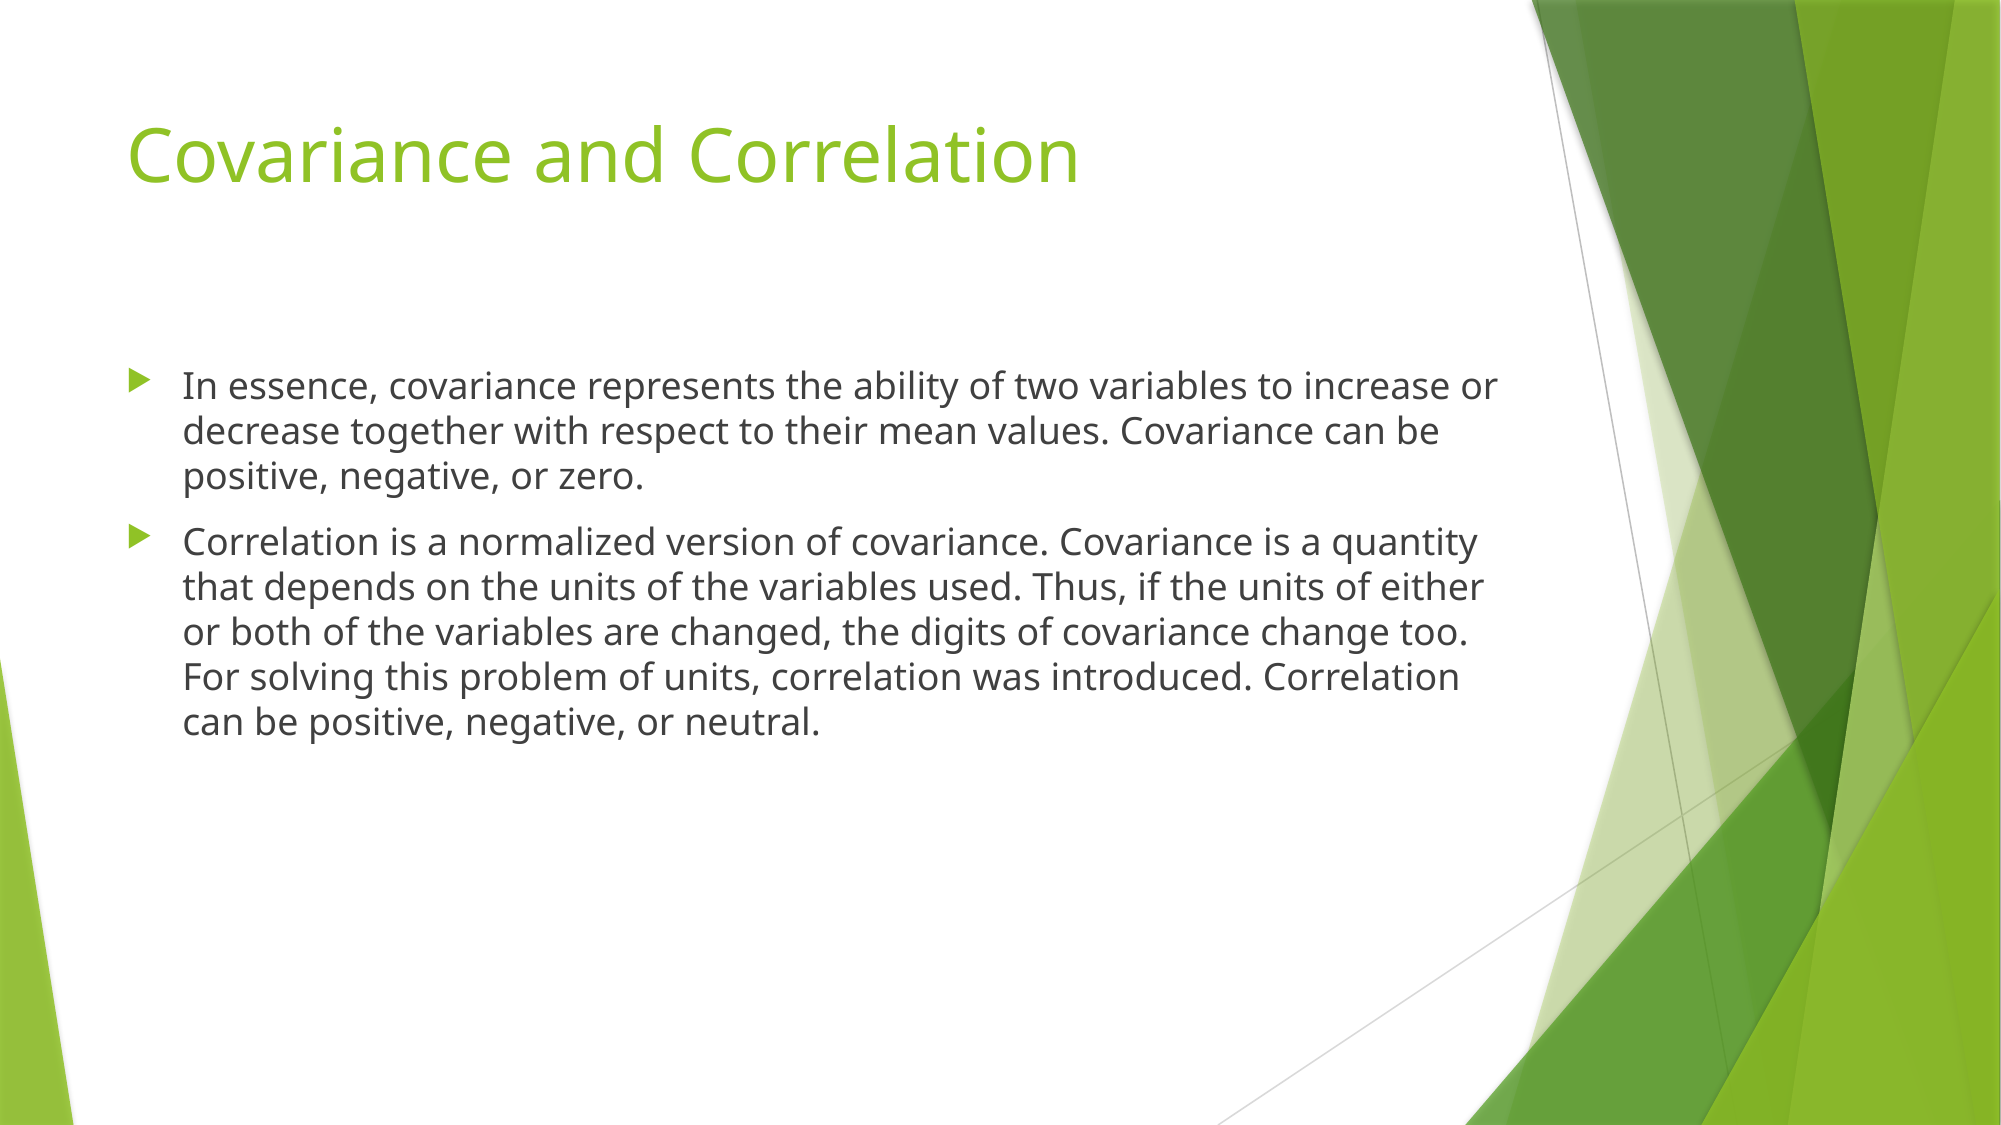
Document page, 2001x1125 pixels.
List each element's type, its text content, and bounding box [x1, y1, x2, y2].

list In essence, covariance represents the ability of two variables to increase or decrease together with respect to their mean values. Covariance can be positive, negative, or zero. Correlation is a normalized version of covariance. Covariance is a quantity that depends on the units of the variables used. Thus, if the units of either or both of the variables are changed, the digits of covariance change too. For solving this problem of units, correlation was introduced. Correlation can be positive, negative, or neutral. [111, 354, 1522, 992]
title Covariance and Correlation [111, 99, 1522, 317]
